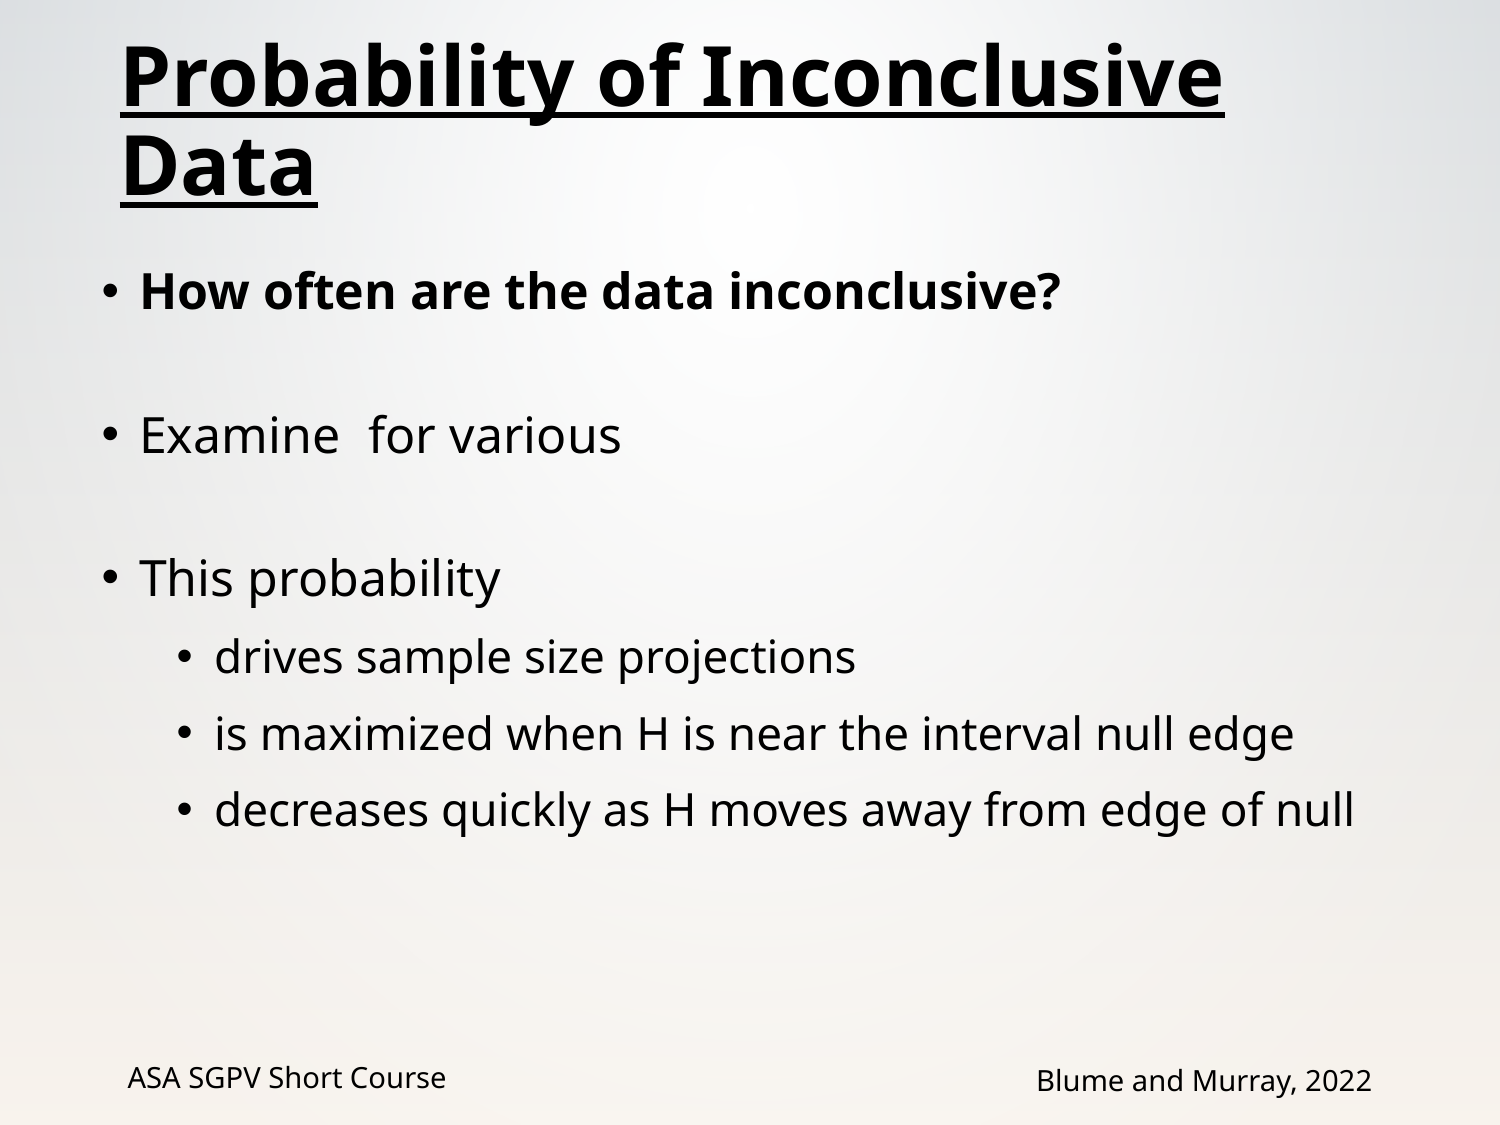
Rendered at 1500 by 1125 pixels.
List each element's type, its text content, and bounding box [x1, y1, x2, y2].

picture [0, 0, 1500, 1125]
footer ASA SGPV Short Course [112, 1049, 915, 1110]
slide_number Blume and Murray, 2022 [1004, 1049, 1388, 1110]
title Probability of Inconclusive Data [104, 52, 1380, 196]
